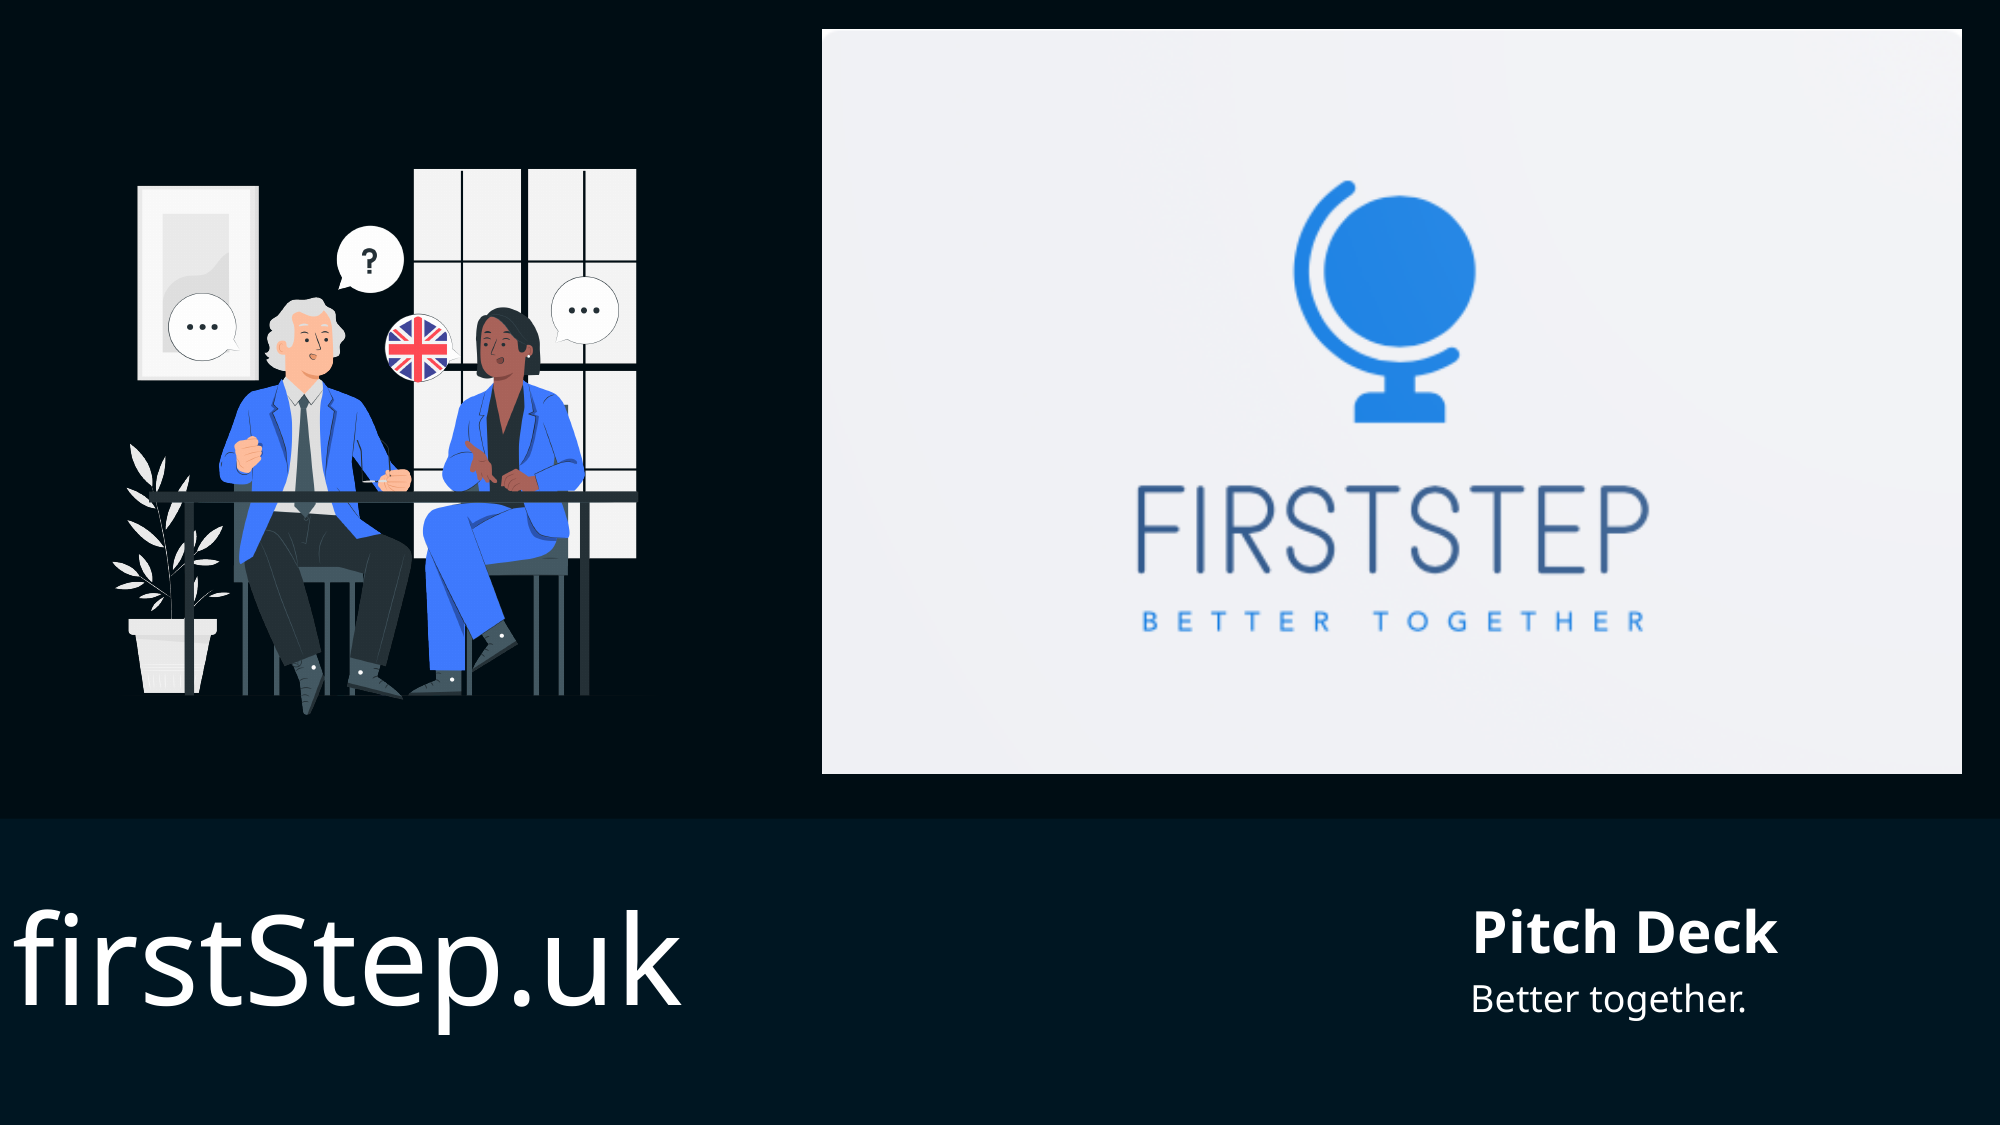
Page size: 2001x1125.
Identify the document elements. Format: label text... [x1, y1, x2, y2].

text_box Pitch Deck [1457, 887, 1794, 973]
text_box Better together. [1455, 968, 1763, 1028]
text_box firstStep.uk [0, 872, 699, 1038]
picture [90, 139, 685, 734]
text_box [0, 818, 2000, 1125]
picture [822, 29, 1962, 774]
